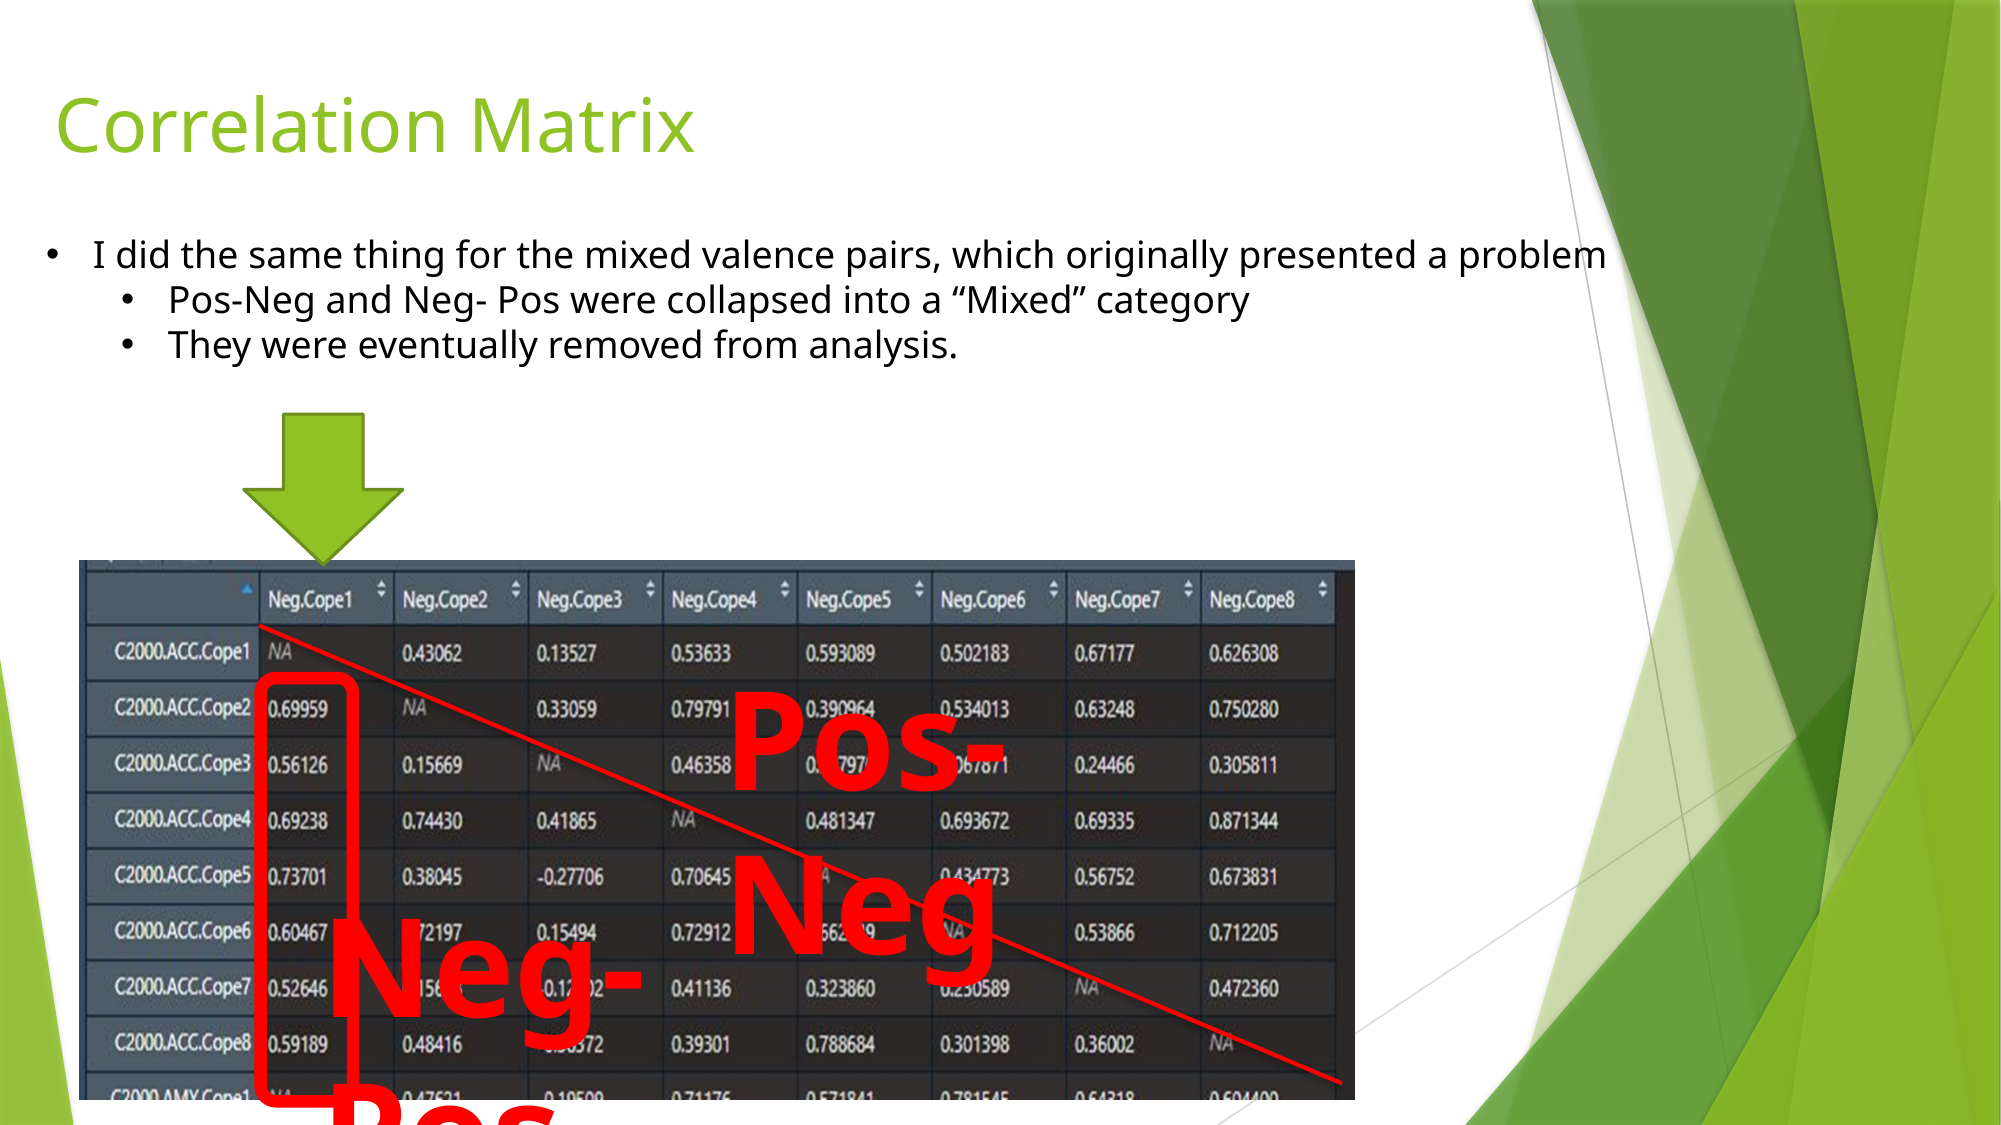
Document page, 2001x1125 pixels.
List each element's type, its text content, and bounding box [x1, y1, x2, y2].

text_box Neg- Pos [306, 1110, 911, 1125]
picture [78, 560, 1355, 1101]
text_box Correlation Matrix [40, 70, 712, 176]
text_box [260, 625, 1342, 1084]
text_box [242, 412, 405, 559]
text_box I did the same thing for the mixed valence pairs, which originally presented a problem Pos-Neg and Neg- Pos were collapsed into a “Mixed” category They were eventually removed from analysis. [31, 223, 1624, 418]
